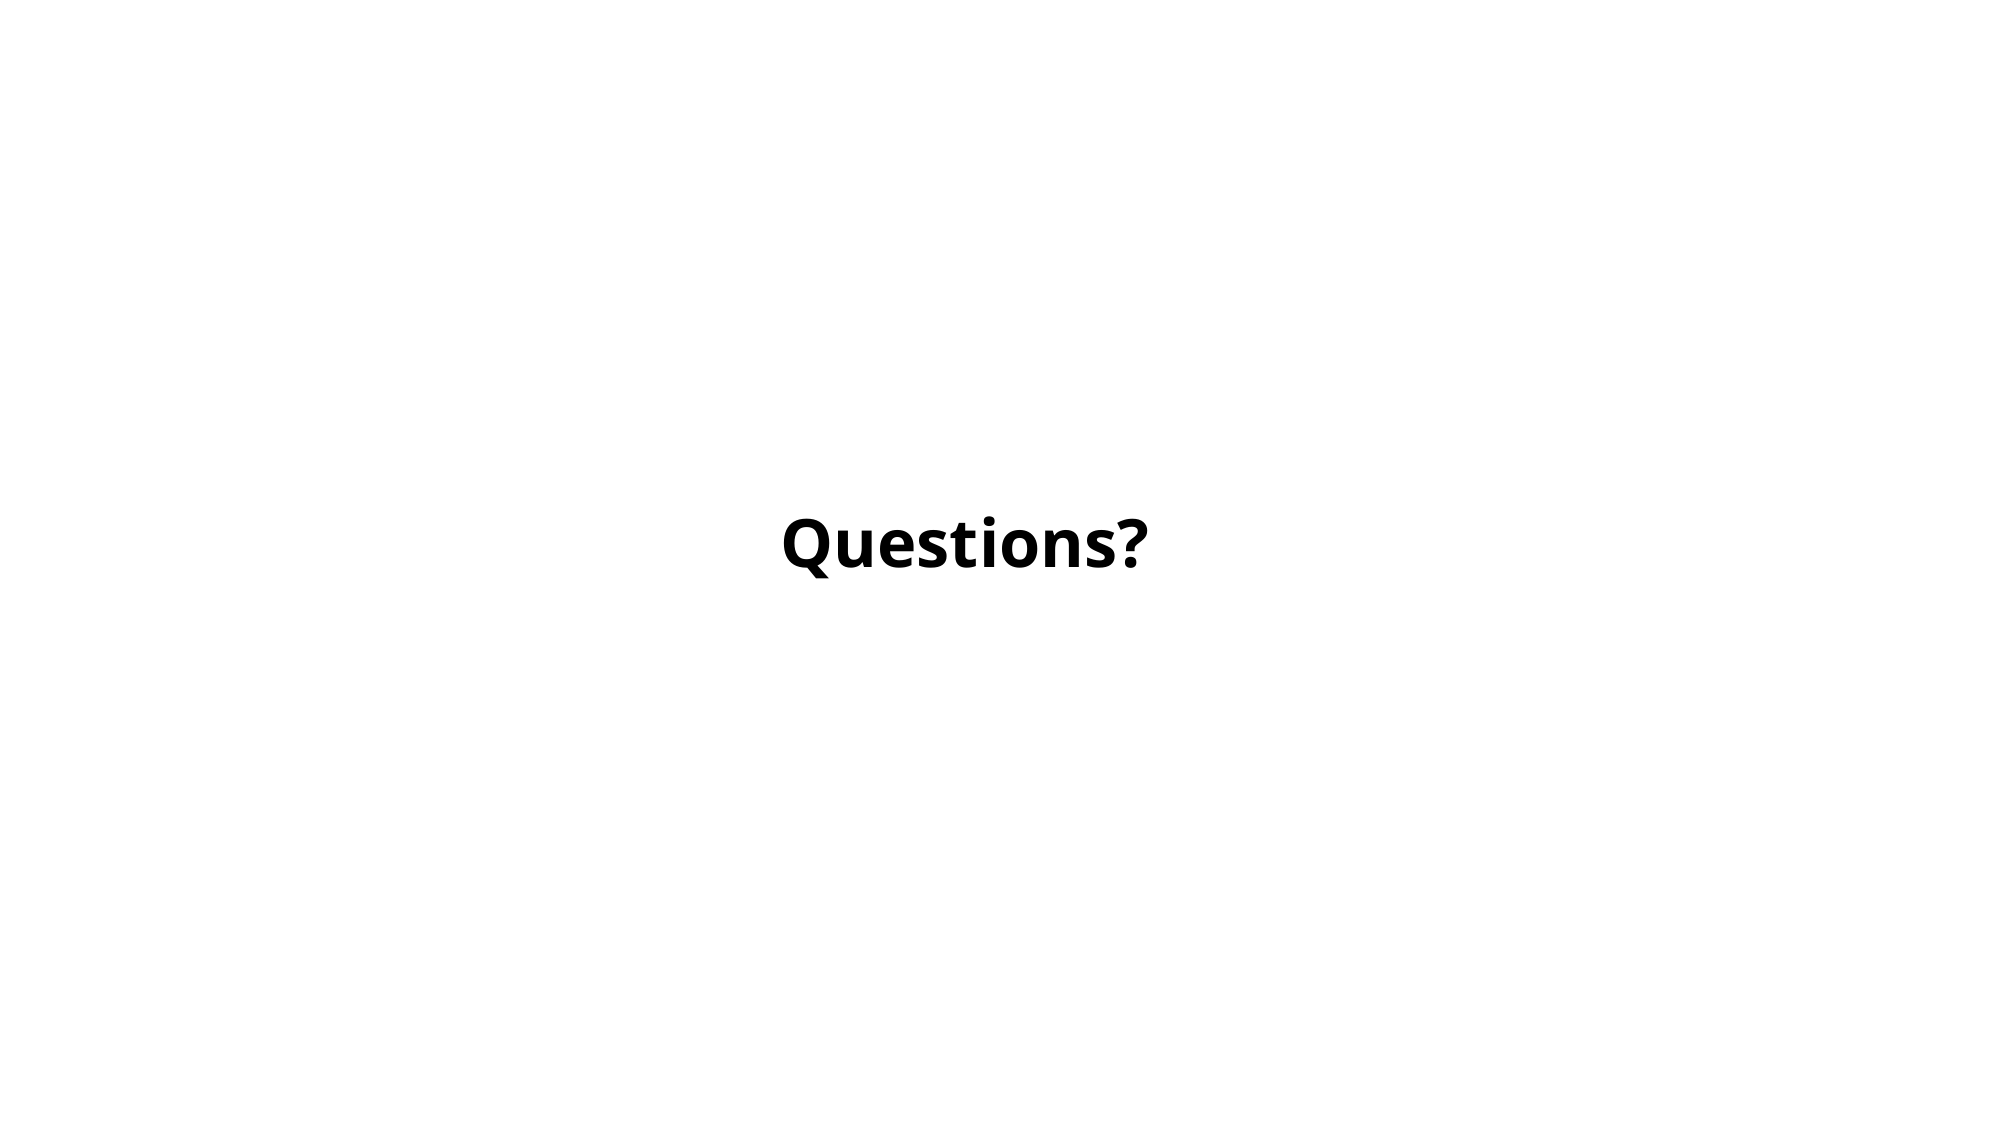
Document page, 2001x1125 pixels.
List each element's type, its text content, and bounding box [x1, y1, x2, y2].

title Questions? [765, 436, 1297, 656]
